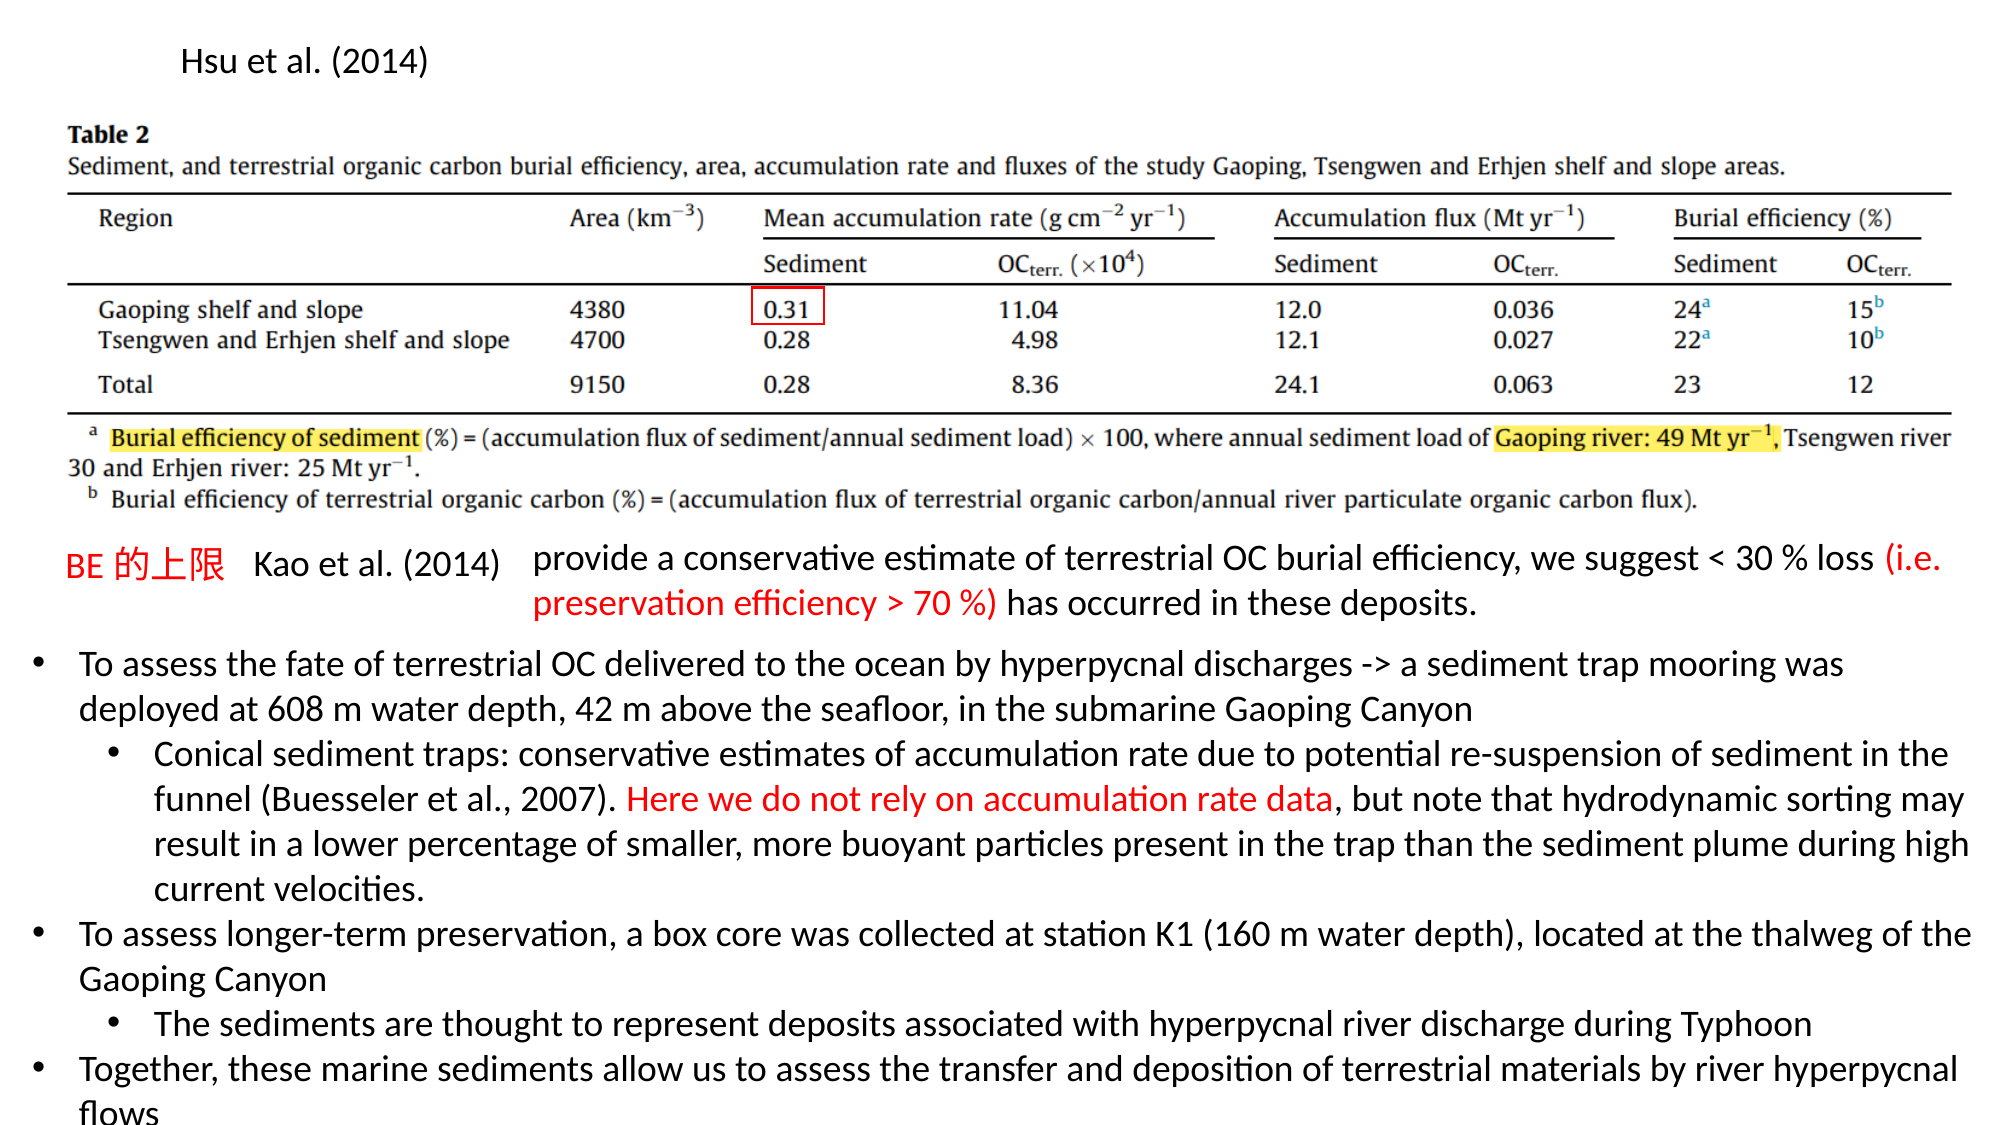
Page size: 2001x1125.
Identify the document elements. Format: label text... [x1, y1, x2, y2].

text_box Hsu et al. (2014) [165, 28, 445, 89]
text_box provide a conservative estimate of terrestrial OC burial efficiency, we suggest < 30 % loss (i.e. preservation efficiency > 70 %) has occurred in these deposits. [517, 525, 1971, 630]
text_box BE的上限 [50, 533, 241, 593]
text_box Kao et al. (2014) [238, 532, 516, 592]
text_box To assess the fate of terrestrial OC delivered to the ocean by hyperpycnal discharges -> a sediment trap mooring was deployed at 608 m water depth, 42 m above the seafloor, in the submarine Gaoping Canyon Conical sediment traps: conservative estimates of accumulation rate due to potential re-suspension of sediment in the funnel (Buesseler et al., 2007). Here we do not rely on accumulation rate data, but note that hydrodynamic sorting may result in a lower percentage of smaller, more buoyant particles present in the trap than the sediment plume during high current velocities. To assess longer-term preservation, a box core was collected at station K1 (160 m water depth), located at the thalweg of the Gaoping Canyon The sediments are thought to represent deposits associated with hyperpycnal river discharge during Typhoon Together, these marine sediments allow us to assess the transfer and deposition of terrestrial materials by river hyperpycnal flows [17, 631, 1992, 1125]
picture [54, 105, 1956, 517]
